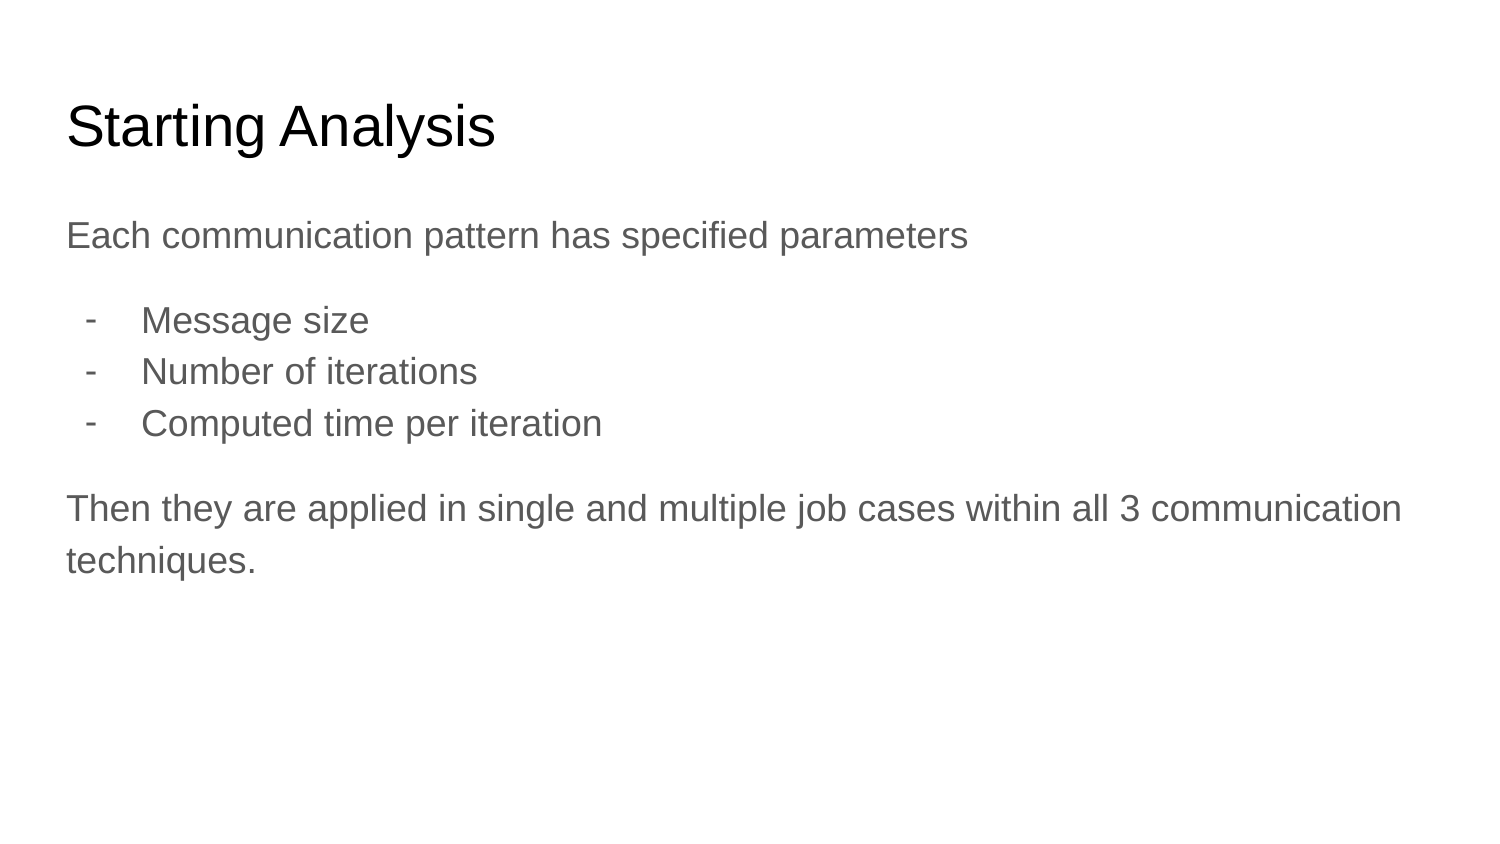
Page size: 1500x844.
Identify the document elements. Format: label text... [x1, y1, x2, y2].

title Starting Analysis [51, 72, 1449, 167]
list Each communication pattern has specified parameters Message size Number of iterations Computed time per iteration Then they are applied in single and multiple job cases within all 3 communication techniques. [51, 189, 1449, 750]
